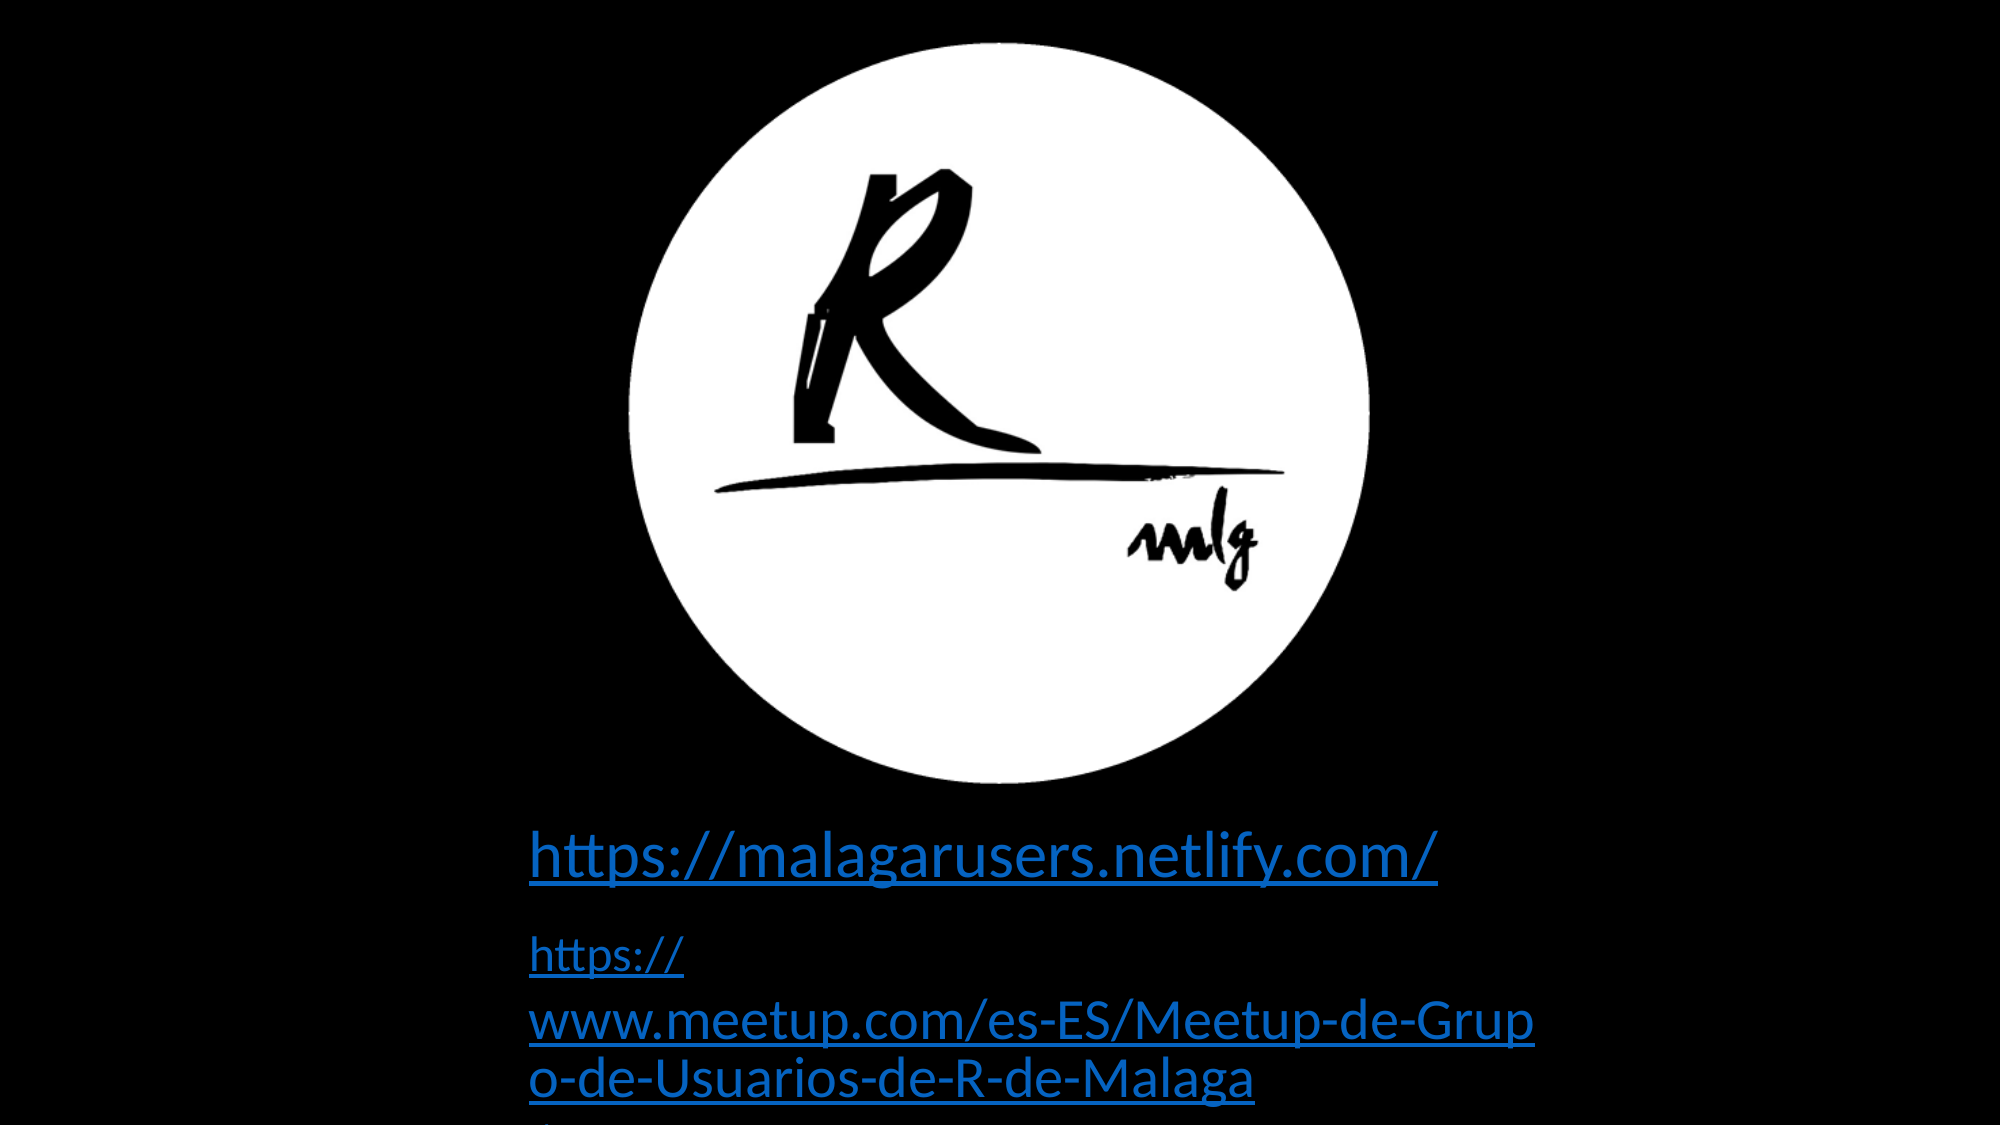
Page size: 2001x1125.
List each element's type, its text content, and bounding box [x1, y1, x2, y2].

text_box https://malagarusers.netlify.com/ [513, 804, 1486, 898]
picture [436, 0, 1522, 804]
text_box https://www.meetup.com/es-ES/Meetup-de-Grupo-de-Usuarios-de-R-de-Malaga/ [513, 913, 1571, 1119]
